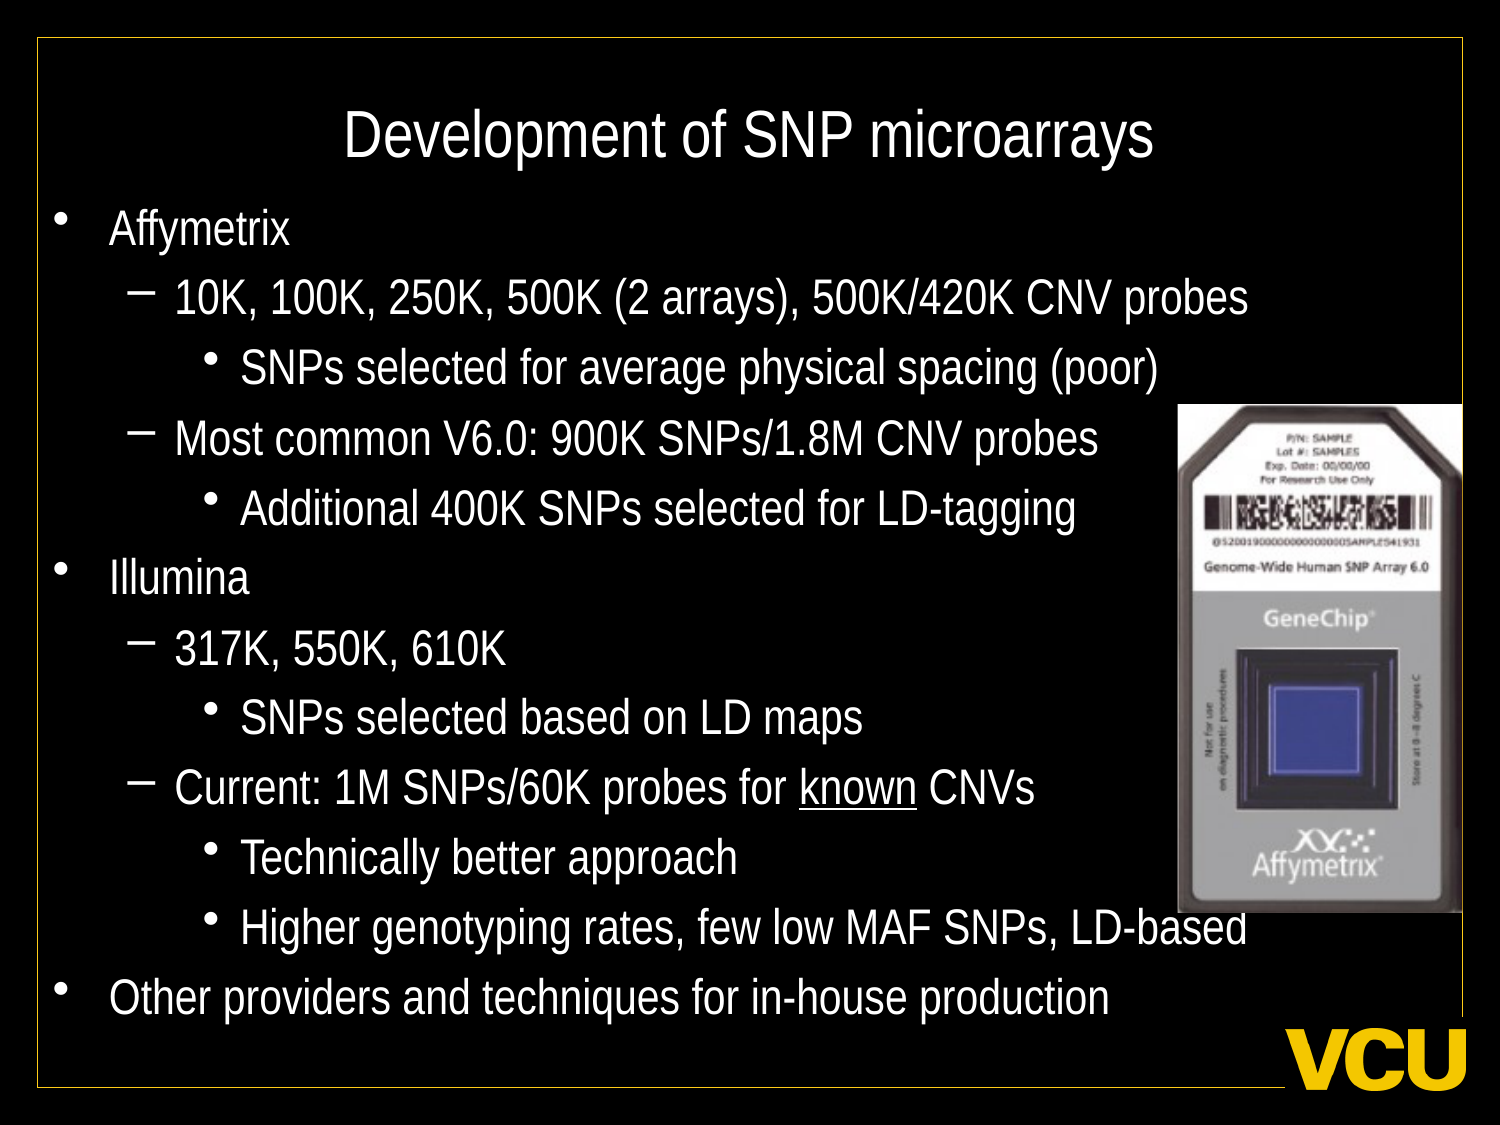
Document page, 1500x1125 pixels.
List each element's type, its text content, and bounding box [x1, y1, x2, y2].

picture [1177, 403, 1463, 913]
list Affymetrix 10K, 100K, 250K, 500K (2 arrays), 500K/420K CNV probes SNPs selected for average physical spacing (poor) Most common V6.0: 900K SNPs/1.8M CNV probes Additional 400K SNPs selected for LD-tagging Illumina 317K, 550K, 610K SNPs selected based on LD maps Current: 1M SNPs/60K probes for known CNVs Technically better approach Higher genotyping rates, few low MAF SNPs, LD-based Other providers and techniques for in-house production [37, 187, 1463, 1025]
title Development of SNP microarrays [75, 75, 1425, 187]
picture [1285, 1017, 1474, 1091]
